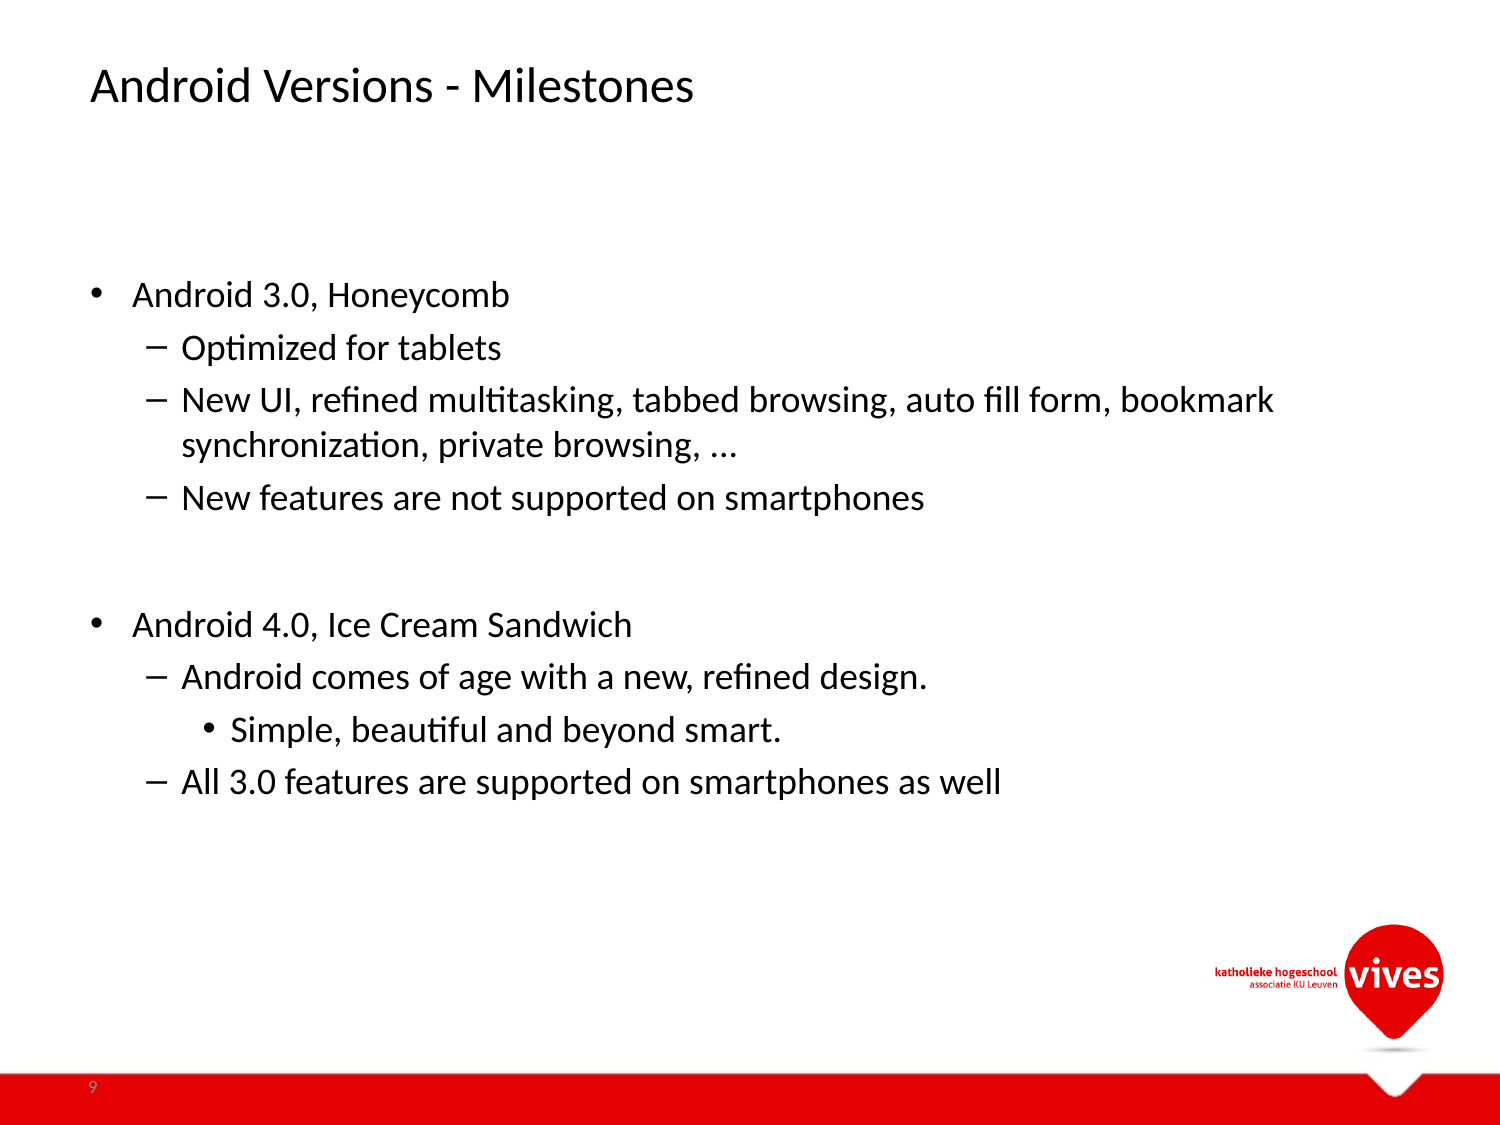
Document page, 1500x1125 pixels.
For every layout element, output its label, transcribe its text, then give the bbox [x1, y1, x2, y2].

slide_number 9 [73, 1056, 153, 1116]
list Android 3.0, Honeycomb Optimized for tablets New UI, refined multitasking, tabbed browsing, auto fill form, bookmark synchronization, private browsing, ... New features are not supported on smartphones Android 4.0, Ice Cream Sandwich Android comes of age with a new, refined design. Simple, beautiful and beyond smart. All 3.0 features are supported on smartphones as well [75, 262, 1425, 1005]
title Android Versions - Milestones [75, 45, 1425, 233]
picture [0, 0, 1500, 1125]
